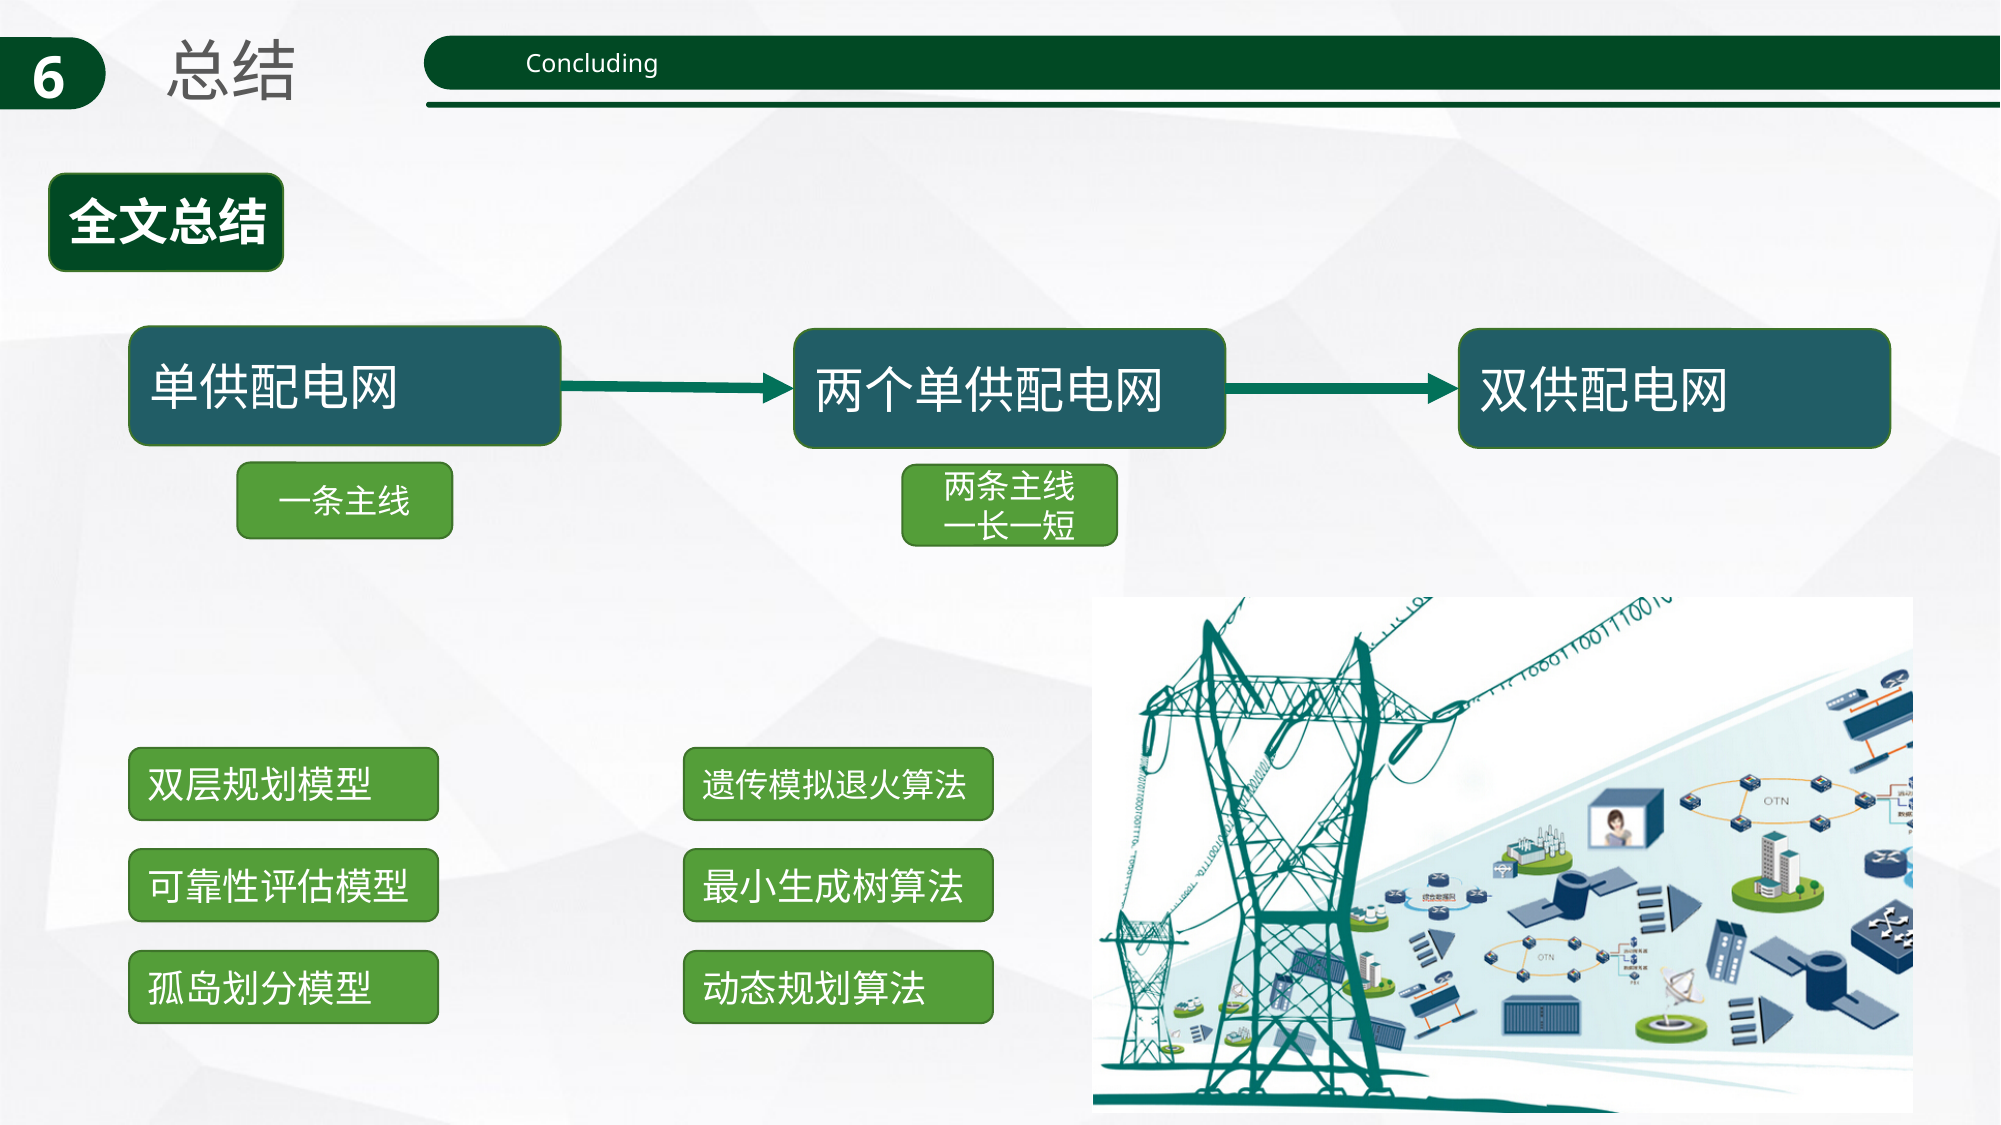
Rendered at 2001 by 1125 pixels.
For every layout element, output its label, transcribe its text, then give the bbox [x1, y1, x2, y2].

text_box 孤岛划分模型 [128, 949, 440, 1025]
text_box 遗传模拟退火算法 [682, 746, 994, 822]
text_box 可靠性评估模型 [128, 848, 440, 923]
text_box 两个单供配电网 [793, 327, 1227, 449]
text_box 一条主线 [236, 461, 454, 540]
picture [0, 0, 2001, 1125]
text_box 双层规划模型 [128, 746, 440, 822]
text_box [0, 33, 106, 119]
text_box 最小生成树算法 [682, 848, 994, 923]
text_box 动态规划算法 [682, 949, 994, 1025]
text_box 单供配电网 [128, 325, 562, 447]
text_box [423, 35, 2000, 108]
text_box 双供配电网 [1457, 327, 1892, 449]
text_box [49, 173, 288, 272]
text_box 总结 [149, 21, 313, 117]
text_box 两条主线 一长一短 [901, 463, 1119, 547]
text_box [560, 385, 795, 389]
